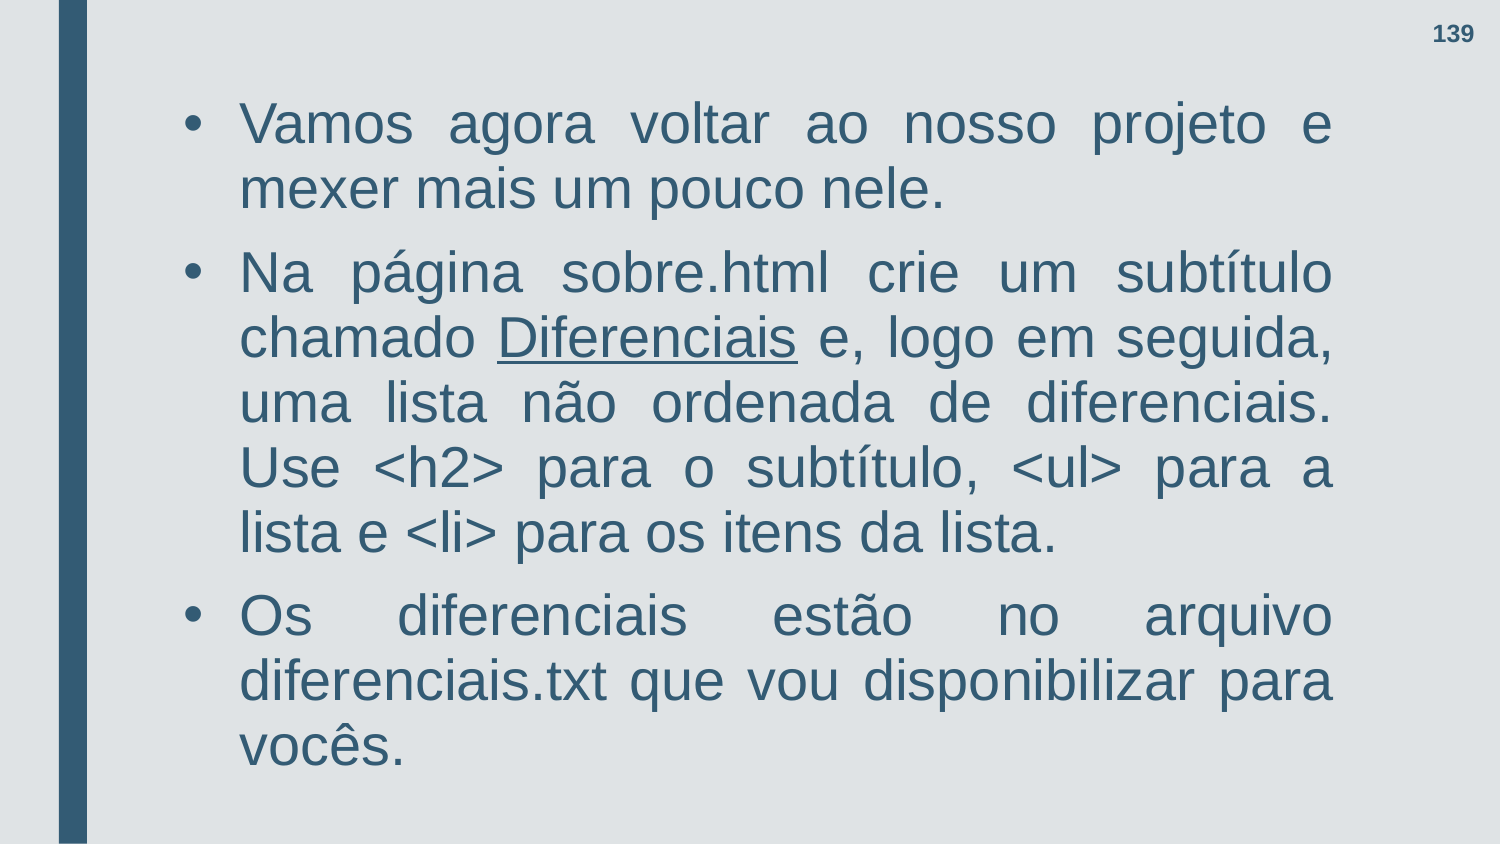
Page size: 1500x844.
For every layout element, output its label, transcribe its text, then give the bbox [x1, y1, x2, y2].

list Vamos agora voltar ao nosso projeto e mexer mais um pouco nele. Na página sobre.html crie um subtítulo chamado Diferenciais e, logo em seguida, uma lista não ordenada de diferenciais. Use <h2> para o subtítulo, <ul> para a lista e <li> para os itens da lista. Os diferenciais estão no arquivo diferenciais.txt que vou disponibilizar para vocês. [168, 84, 1351, 789]
slide_number 139 [1293, 7, 1490, 58]
